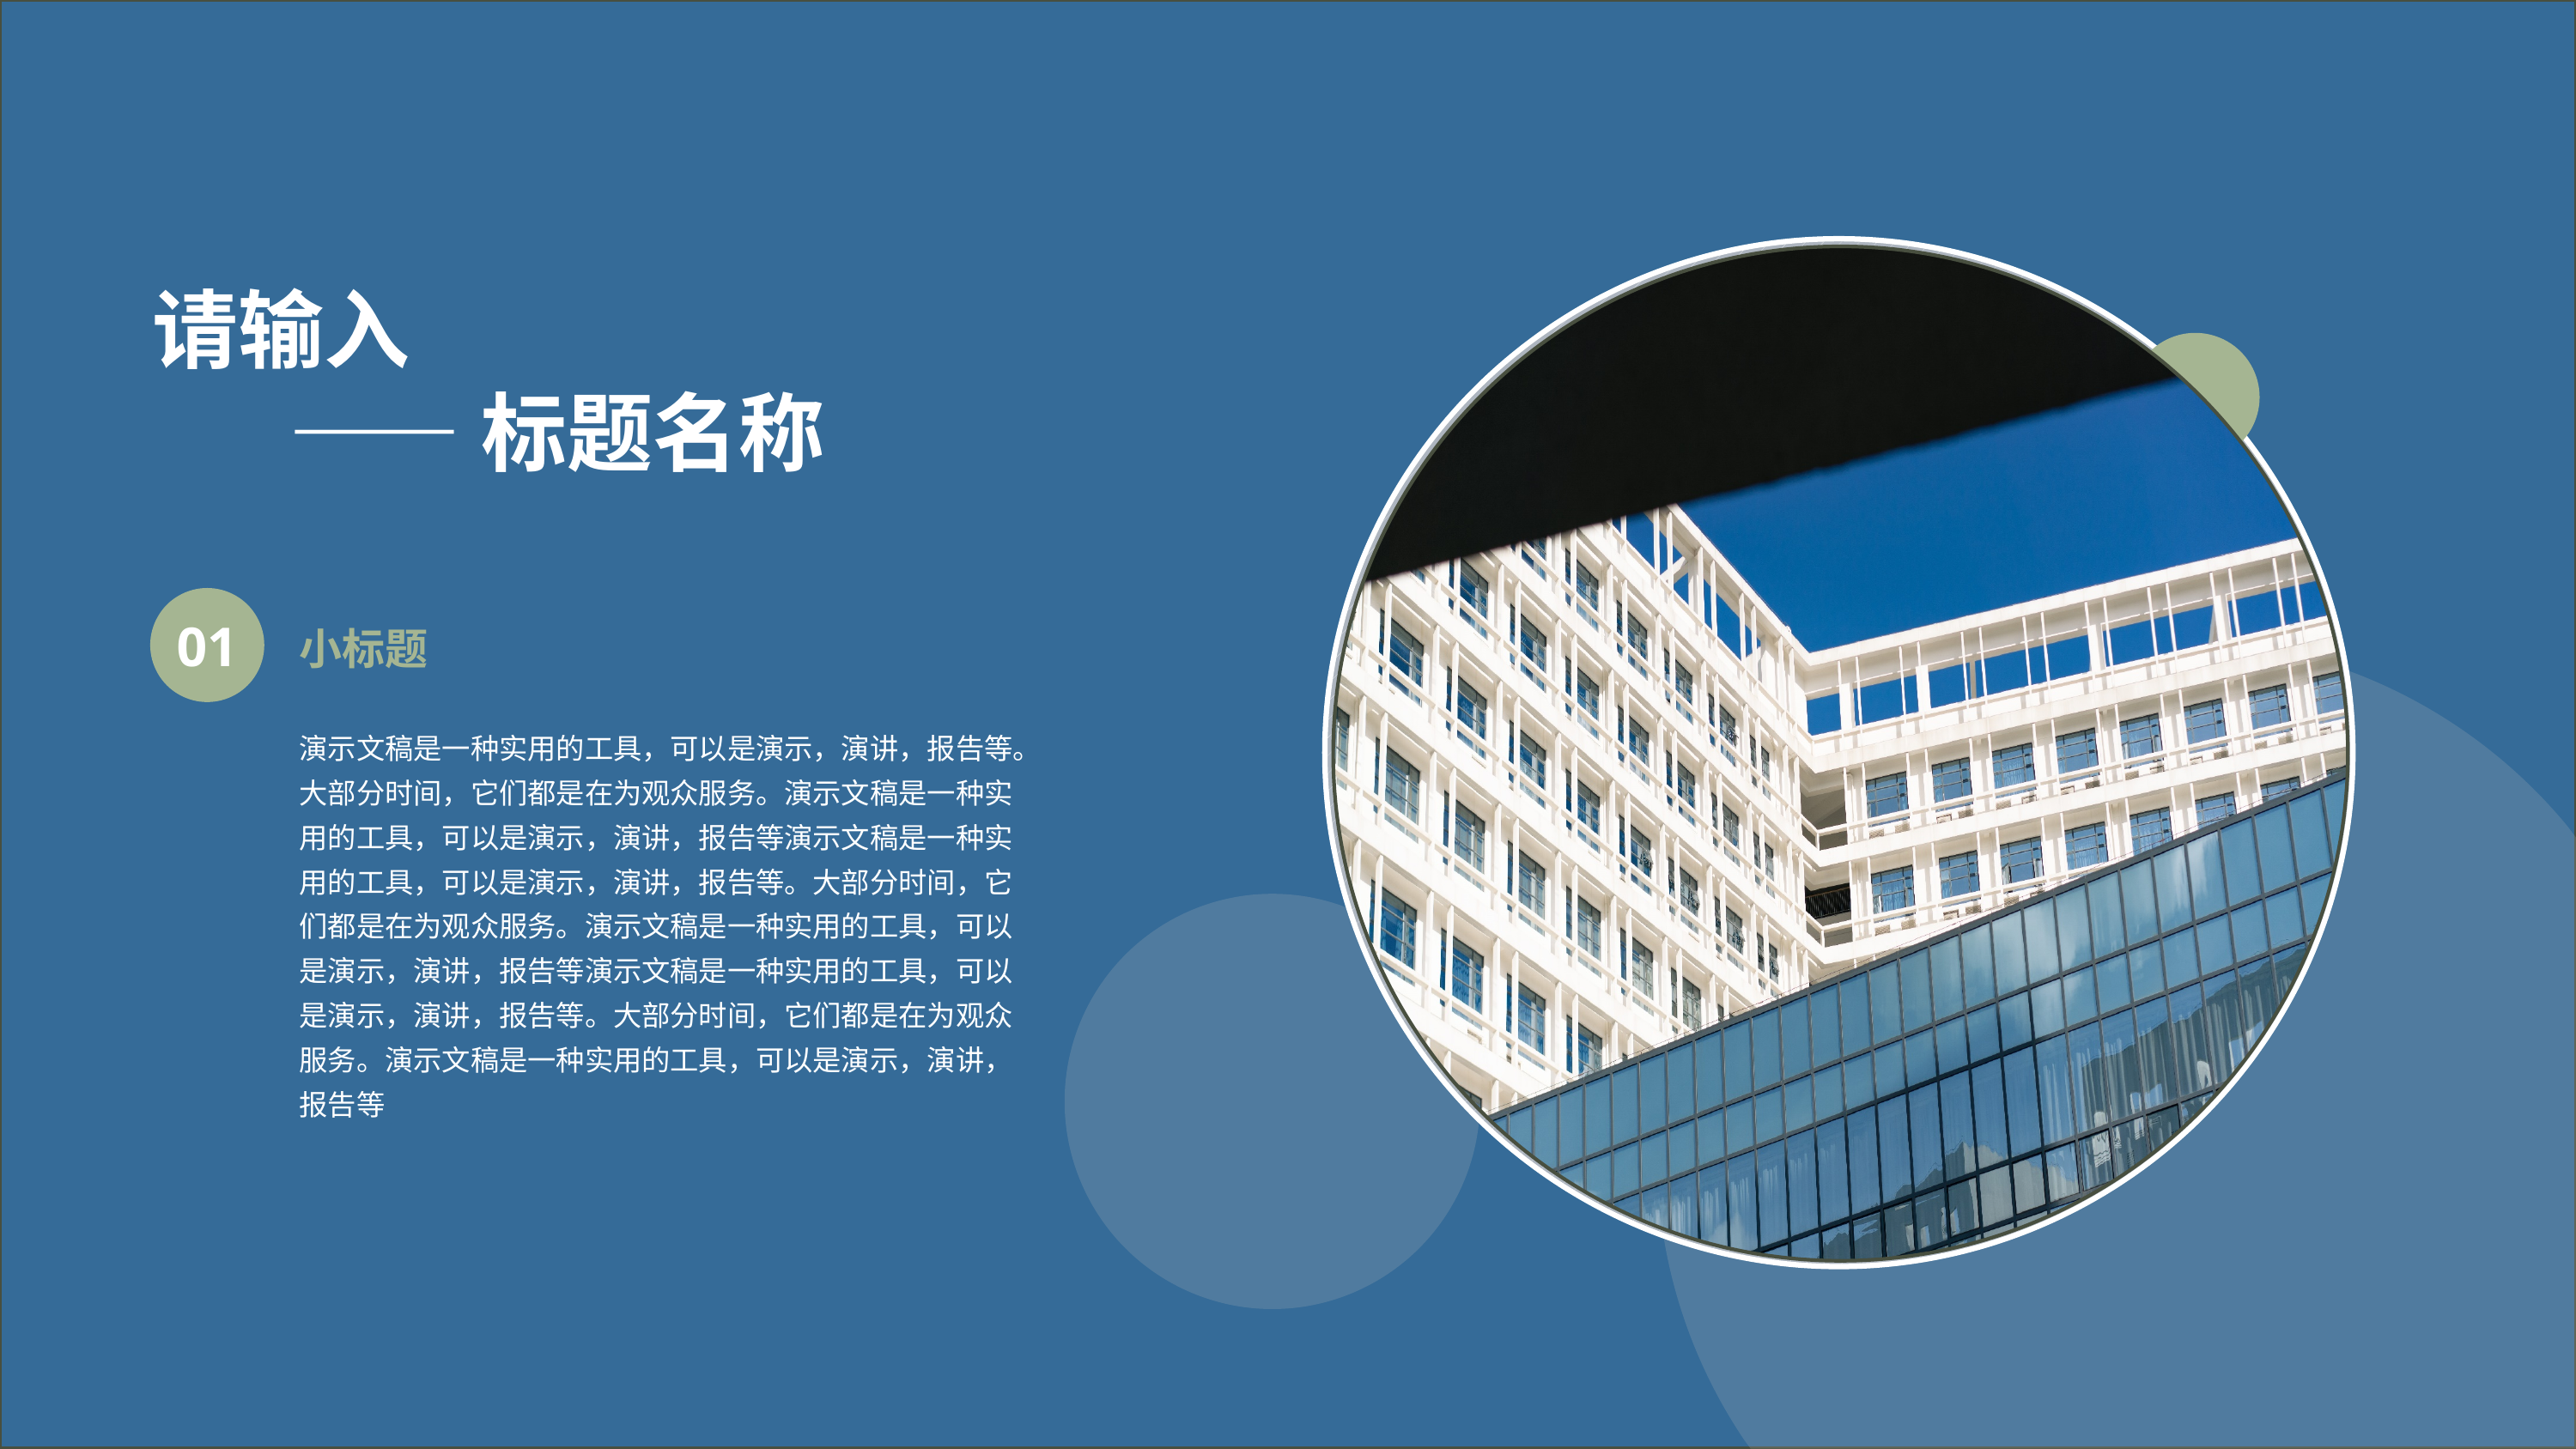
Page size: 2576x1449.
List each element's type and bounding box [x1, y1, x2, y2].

text_box [139, 238, 2576, 1449]
text_box [0, 0, 2576, 1449]
